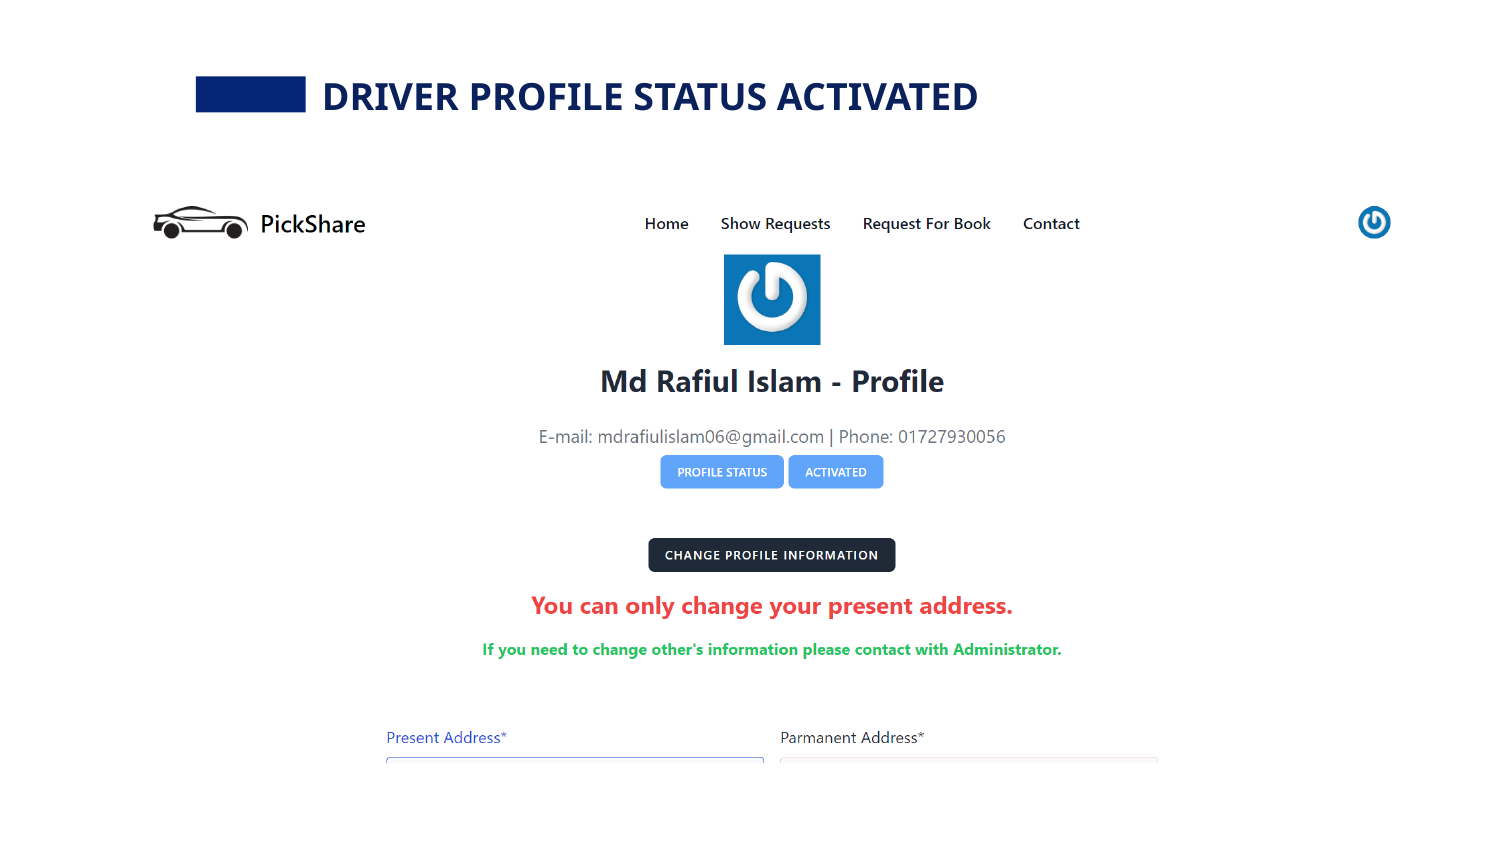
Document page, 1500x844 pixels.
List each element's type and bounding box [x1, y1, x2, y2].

picture [137, 195, 1399, 763]
text_box [195, 67, 1060, 125]
